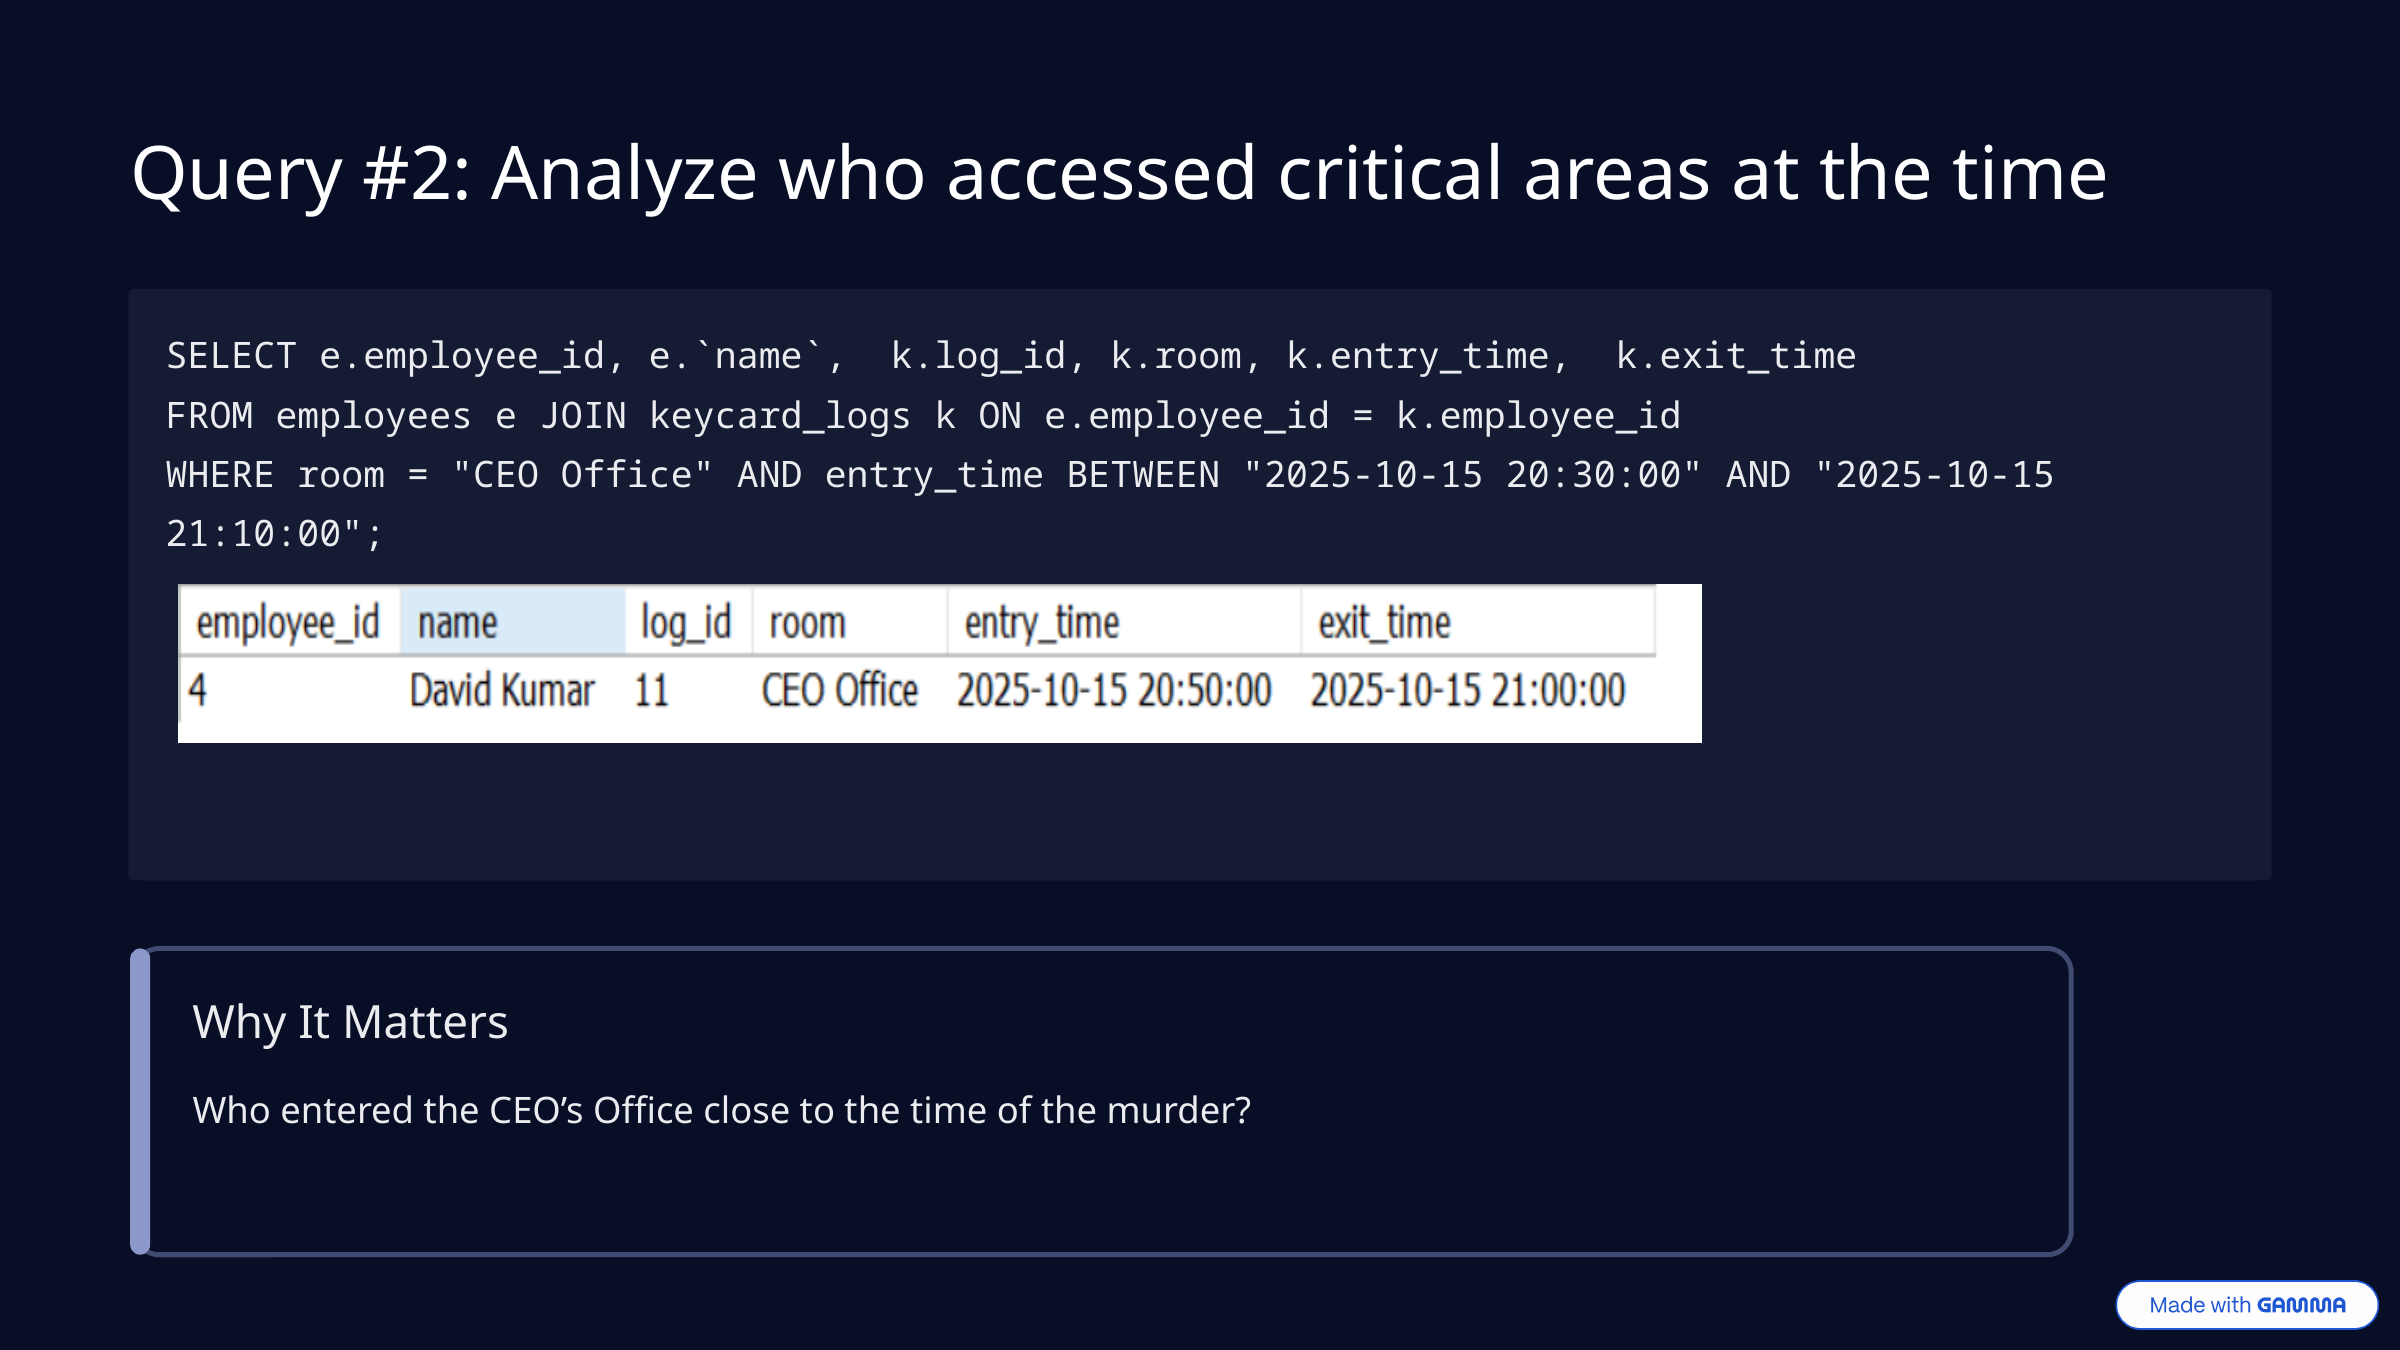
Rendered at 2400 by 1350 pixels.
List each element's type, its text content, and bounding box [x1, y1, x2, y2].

text_box [130, 948, 151, 1255]
text_box Query #2: Analyze who accessed critical areas at the time [130, 121, 1986, 215]
text_box SELECT e.employee_id, e.`name`, k.log_id, k.room, k.entry_time, k.exit_time FROM employees e JOIN keycard_logs k ON e.employee_id = k.employee_id WHERE room = "CEO Office" AND entry_time BETWEEN "2025-10-15 20:30:00" AND "2025-10-15 21:10:00"; [165, 316, 2235, 853]
text_box Who entered the CEO’s Office close to the time of the murder? [192, 1071, 1579, 1191]
picture [2106, 1271, 2389, 1339]
picture [178, 584, 1702, 743]
text_box [148, 948, 2072, 1255]
text_box [128, 288, 2272, 881]
text_box Why It Matters [192, 990, 658, 1049]
